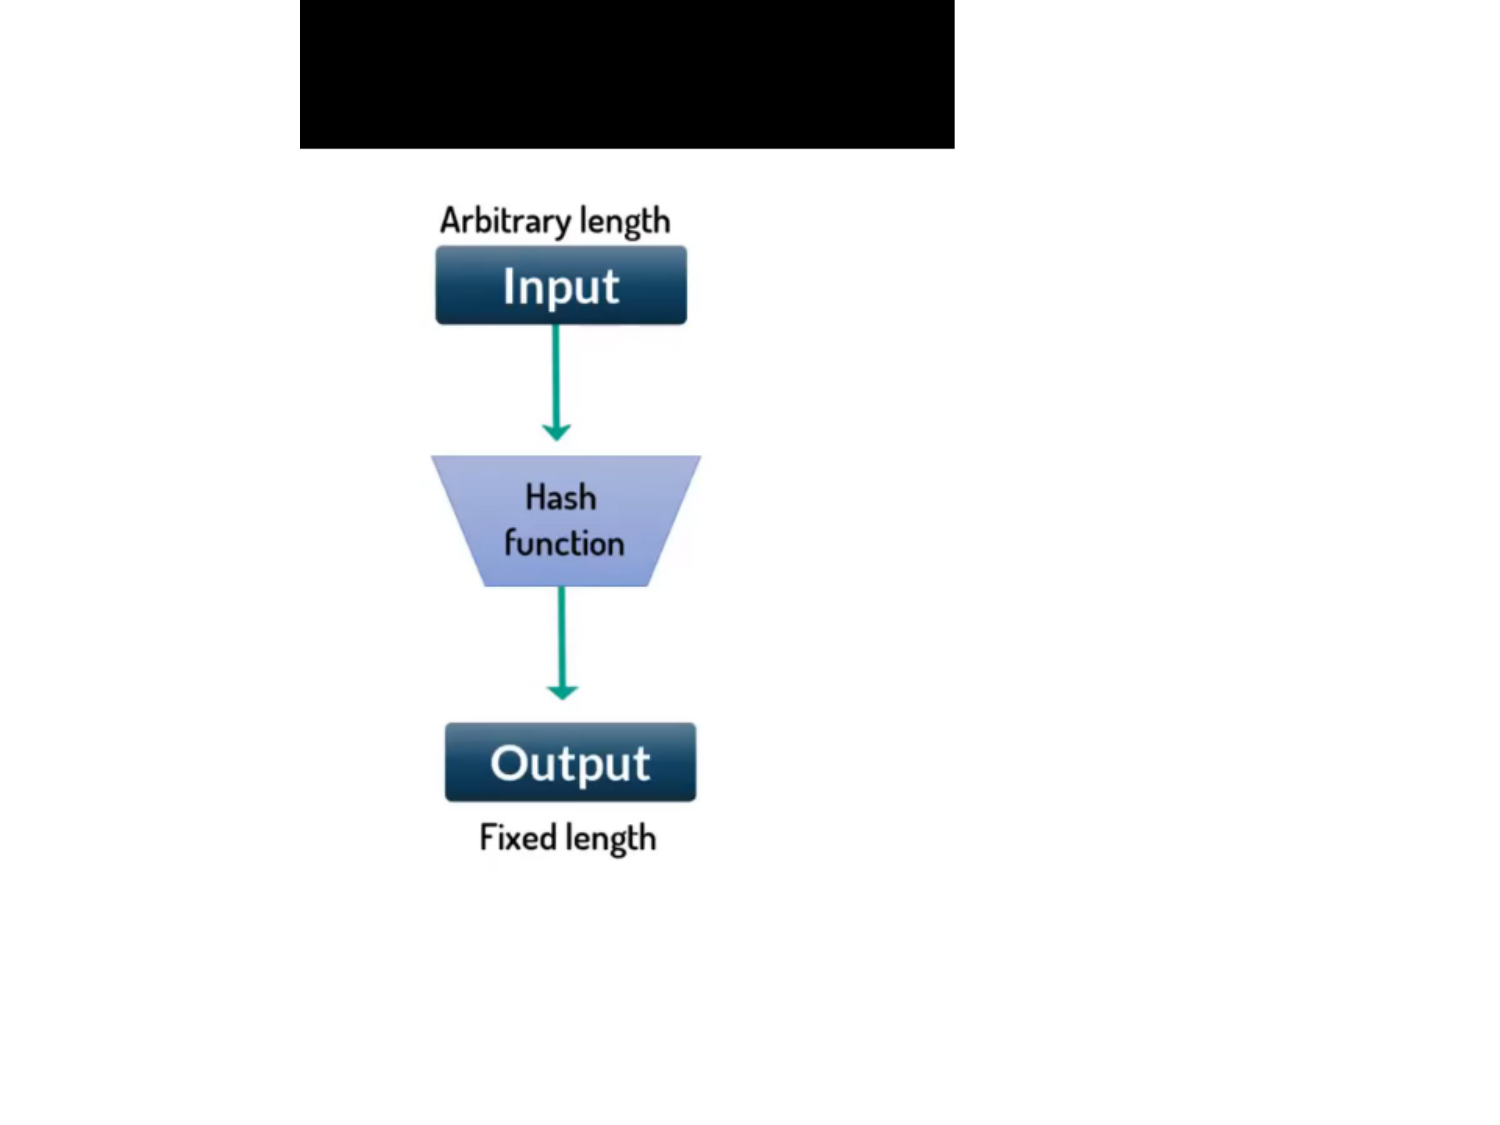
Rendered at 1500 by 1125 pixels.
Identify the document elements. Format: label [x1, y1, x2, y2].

picture [299, 0, 955, 903]
